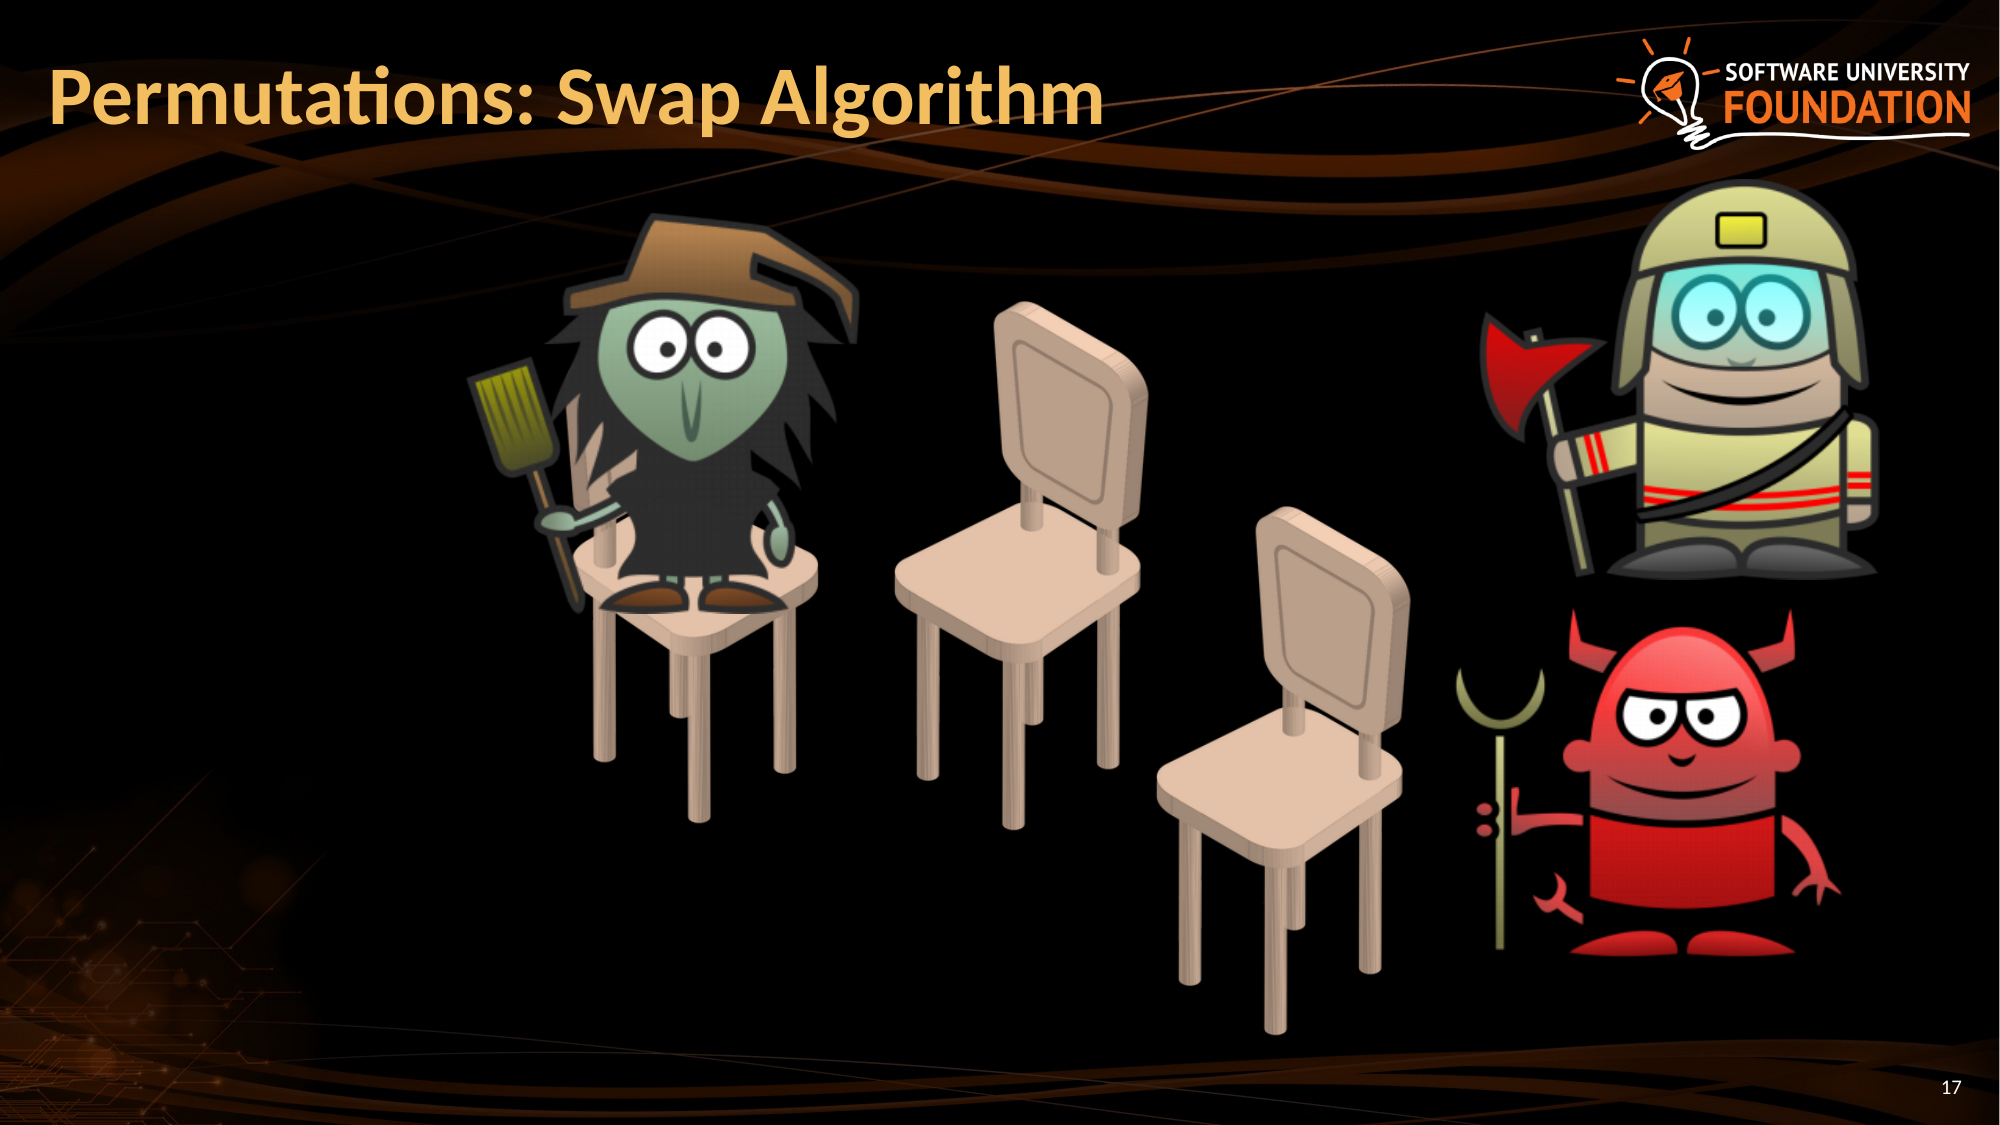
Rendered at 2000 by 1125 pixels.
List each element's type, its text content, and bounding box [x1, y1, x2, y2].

title Permutations: Swap Algorithm [30, 6, 1602, 189]
picture [0, 0, 2000, 1125]
slide_number 17 [1897, 1070, 1968, 1103]
